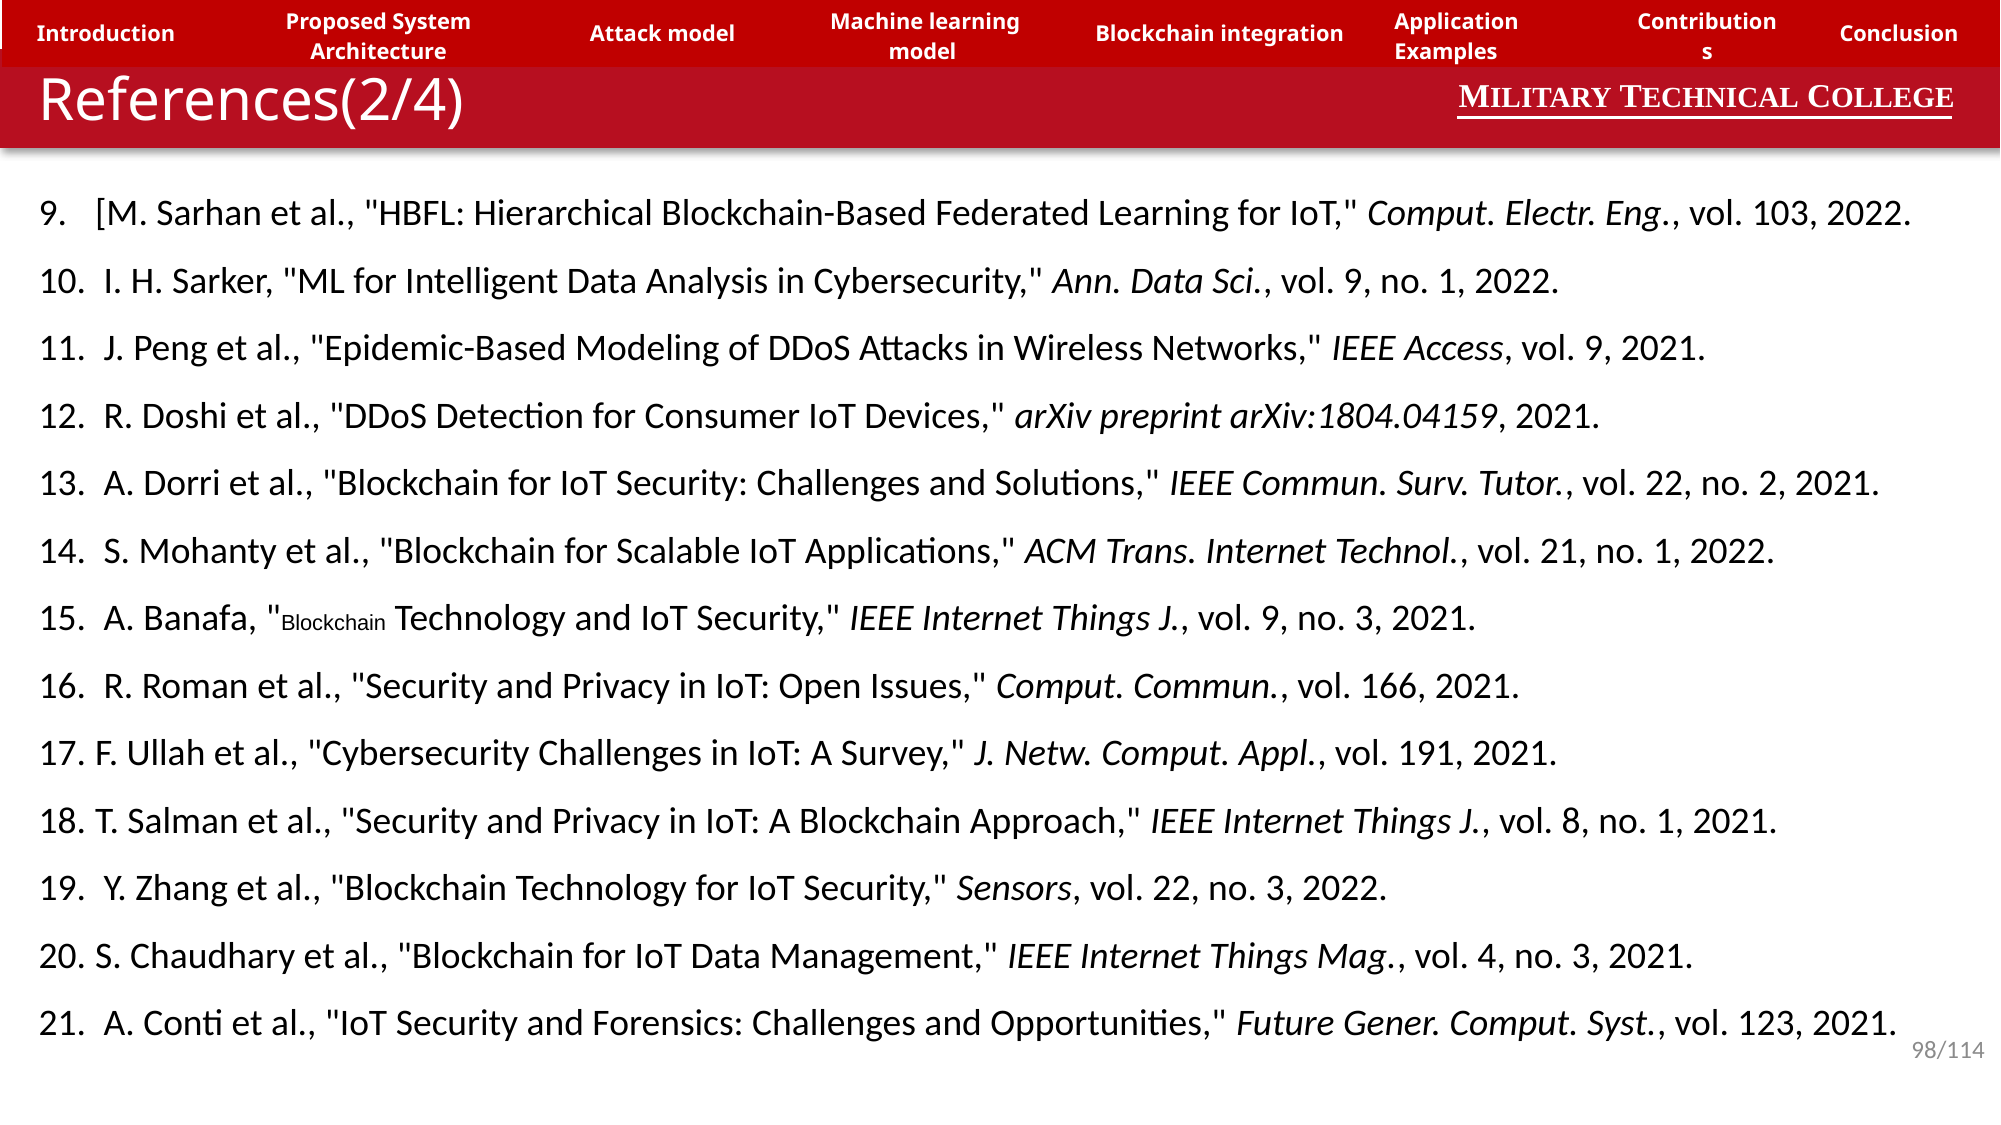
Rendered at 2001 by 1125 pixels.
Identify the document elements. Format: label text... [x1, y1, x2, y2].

table_header Proposed System Architecture [211, 0, 546, 49]
table_header Application Examples [1379, 0, 1618, 49]
table_header Contributions [1618, 0, 1797, 49]
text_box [1443, 66, 2000, 123]
table_header Conclusion [1797, 0, 2000, 49]
table_header Machine learning model [785, 0, 1066, 49]
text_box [0, 49, 2000, 148]
table_header Blockchain integration [1066, 0, 1379, 49]
text_box [M. Sarhan et al., "HBFL: Hierarchical Blockchain-Based Federated Learning for IoT," Comput. Electr. Eng., vol. 103, 2022. I. H. Sarker, "ML for Intelligent Data Analysis in Cybersecurity," Ann. Data Sci., vol. 9, no. 1, 2022. J. Peng et al., "Epidemic-Based Modeling of DDoS Attacks in Wireless Networks," IEEE Access, vol. 9, 2021. R. Doshi et al., "DDoS Detection for Consumer IoT Devices," arXiv preprint arXiv:1804.04159, 2021. A. Dorri et al., "Blockchain for IoT Security: Challenges and Solutions," IEEE Commun. Surv. Tutor., vol. 22, no. 2, 2021. S. Mohanty et al., "Blockchain for Scalable IoT Applications," ACM Trans. Internet Technol., vol. 21, no. 1, 2022. A. Banafa, "Blockchain Technology and IoT Security," IEEE Internet Things J., vol. 9, no. 3, 2021. R. Roman et al., "Security and Privacy in IoT: Open Issues," Comput. Commun., vol. 166, 2021. F. Ullah et al., "Cybersecurity Challenges in IoT: A Survey," J. Netw. Comput. Appl., vol. 191, 2021. T. Salman et al., "Security and Privacy in IoT: A Blockchain Approach," IEEE Internet Things J., vol. 8, no. 1, 2021. Y. Zhang et al., "Blockchain Technology for IoT Security," Sensors, vol. 22, no. 3, 2022. S. Chaudhary et al., "Blockchain for IoT Data Management," IEEE Internet Things Mag., vol. 4, no. 3, 2021. A. Conti et al., "IoT Security and Forensics: Challenges and Opportunities," Future Gener. Comput. Syst., vol. 123, 2021. [23, 158, 1979, 1051]
table_header Attack model [546, 0, 785, 49]
table_header Introduction [2, 0, 211, 49]
